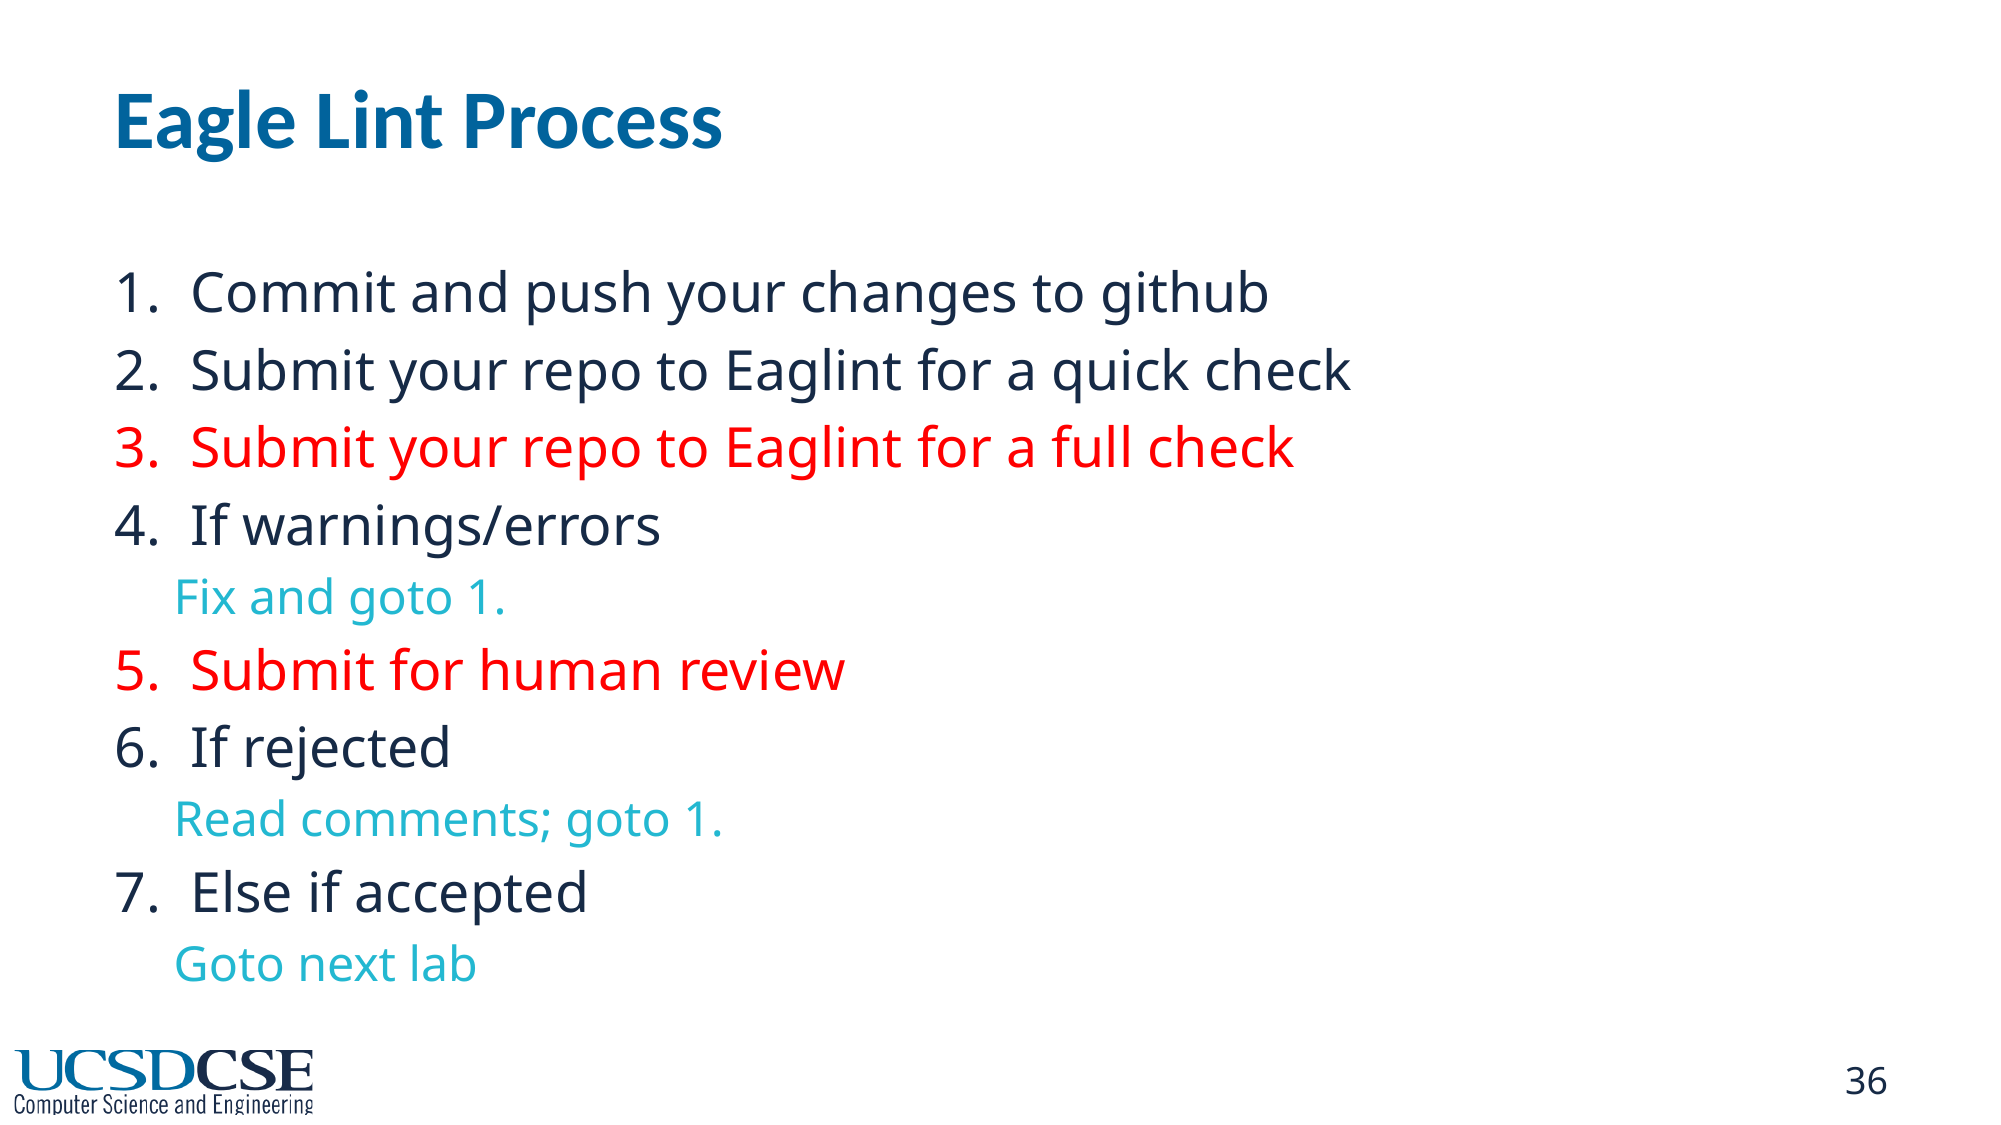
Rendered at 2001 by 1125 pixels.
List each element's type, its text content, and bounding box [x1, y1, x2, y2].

title Eagle Lint Process [99, 9, 1900, 222]
list Commit and push your changes to github Submit your repo to Eaglint for a quick check Submit your repo to Eaglint for a full check If warnings/errors Fix and goto 1. Submit for human review If rejected Read comments; goto 1. Else if accepted Goto next lab [99, 249, 1900, 1005]
